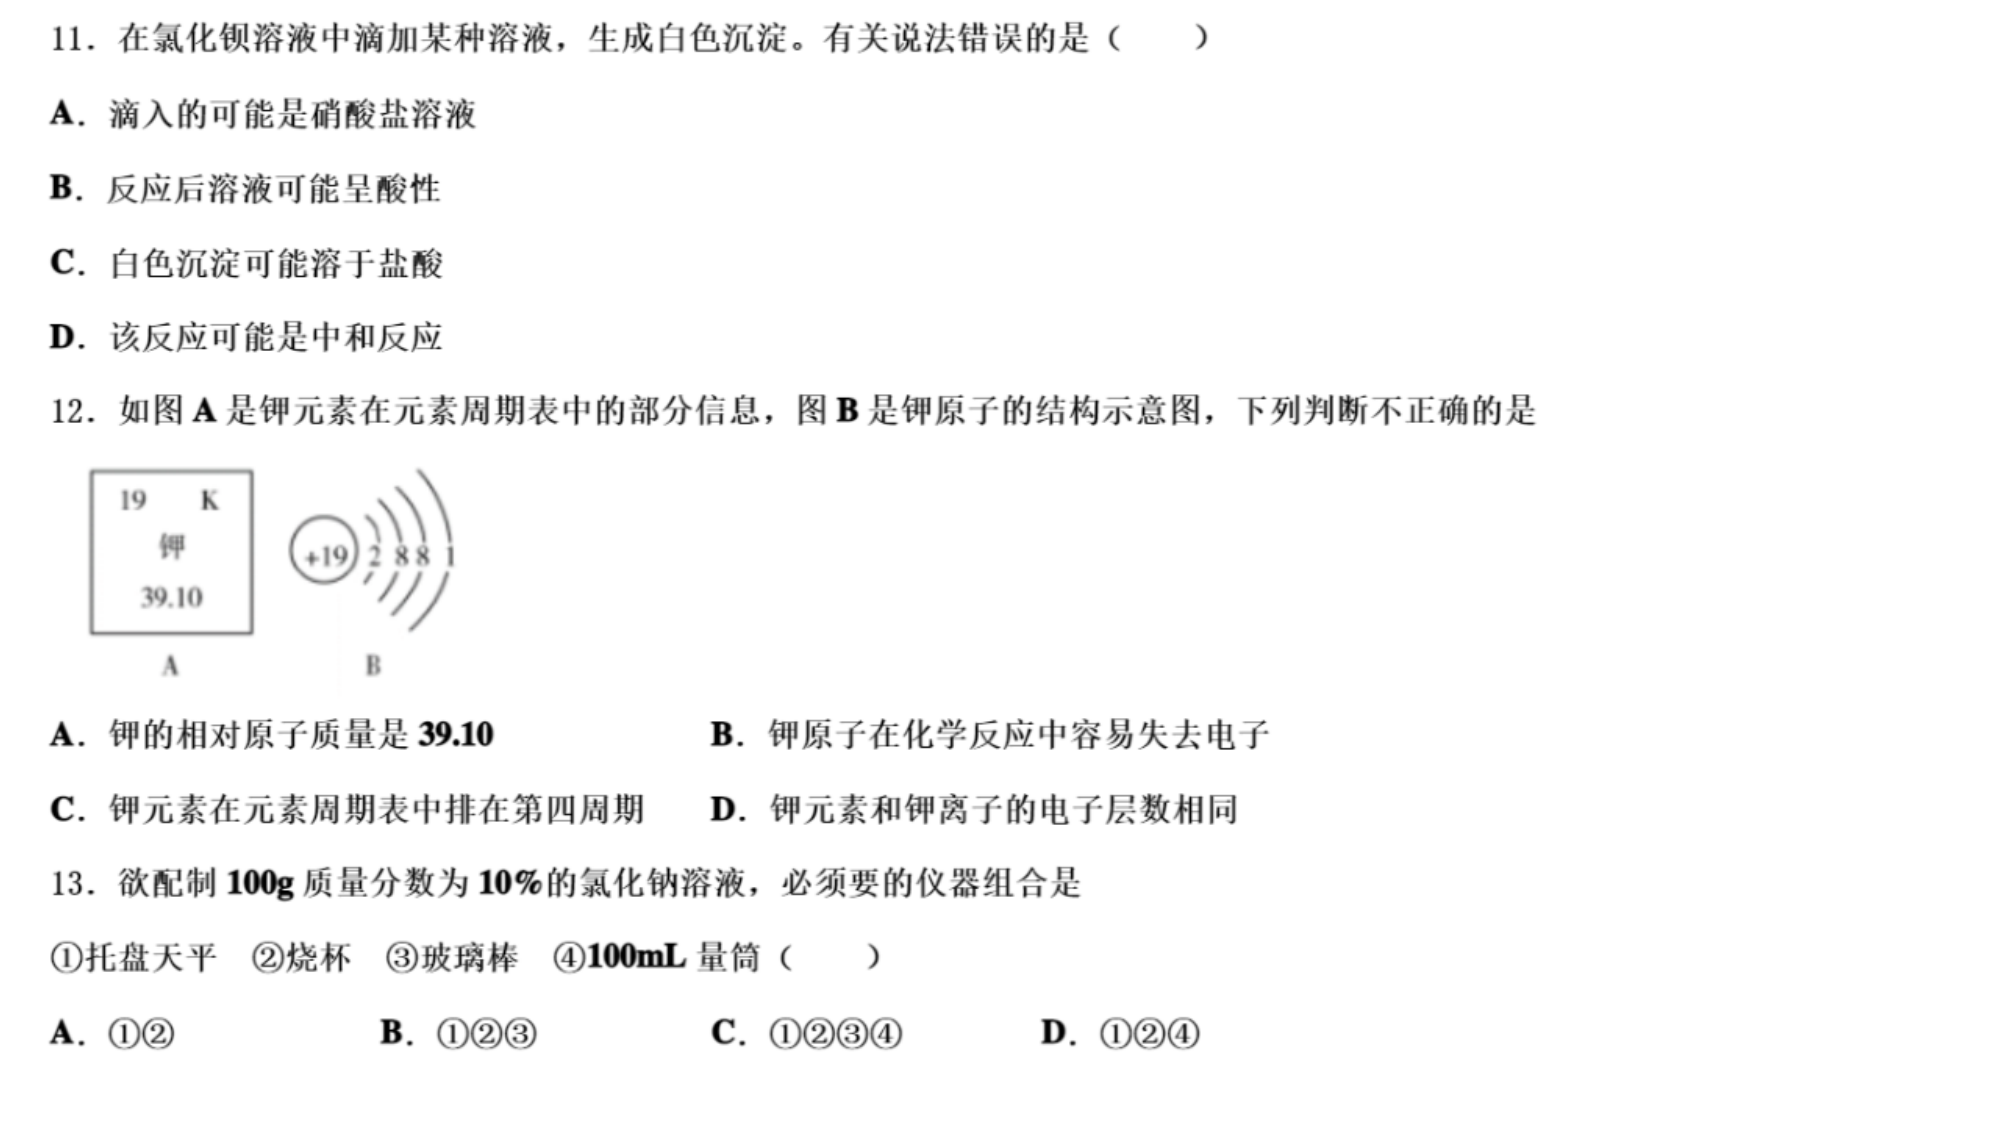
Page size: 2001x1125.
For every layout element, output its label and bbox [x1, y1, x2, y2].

picture [18, 0, 1555, 1069]
